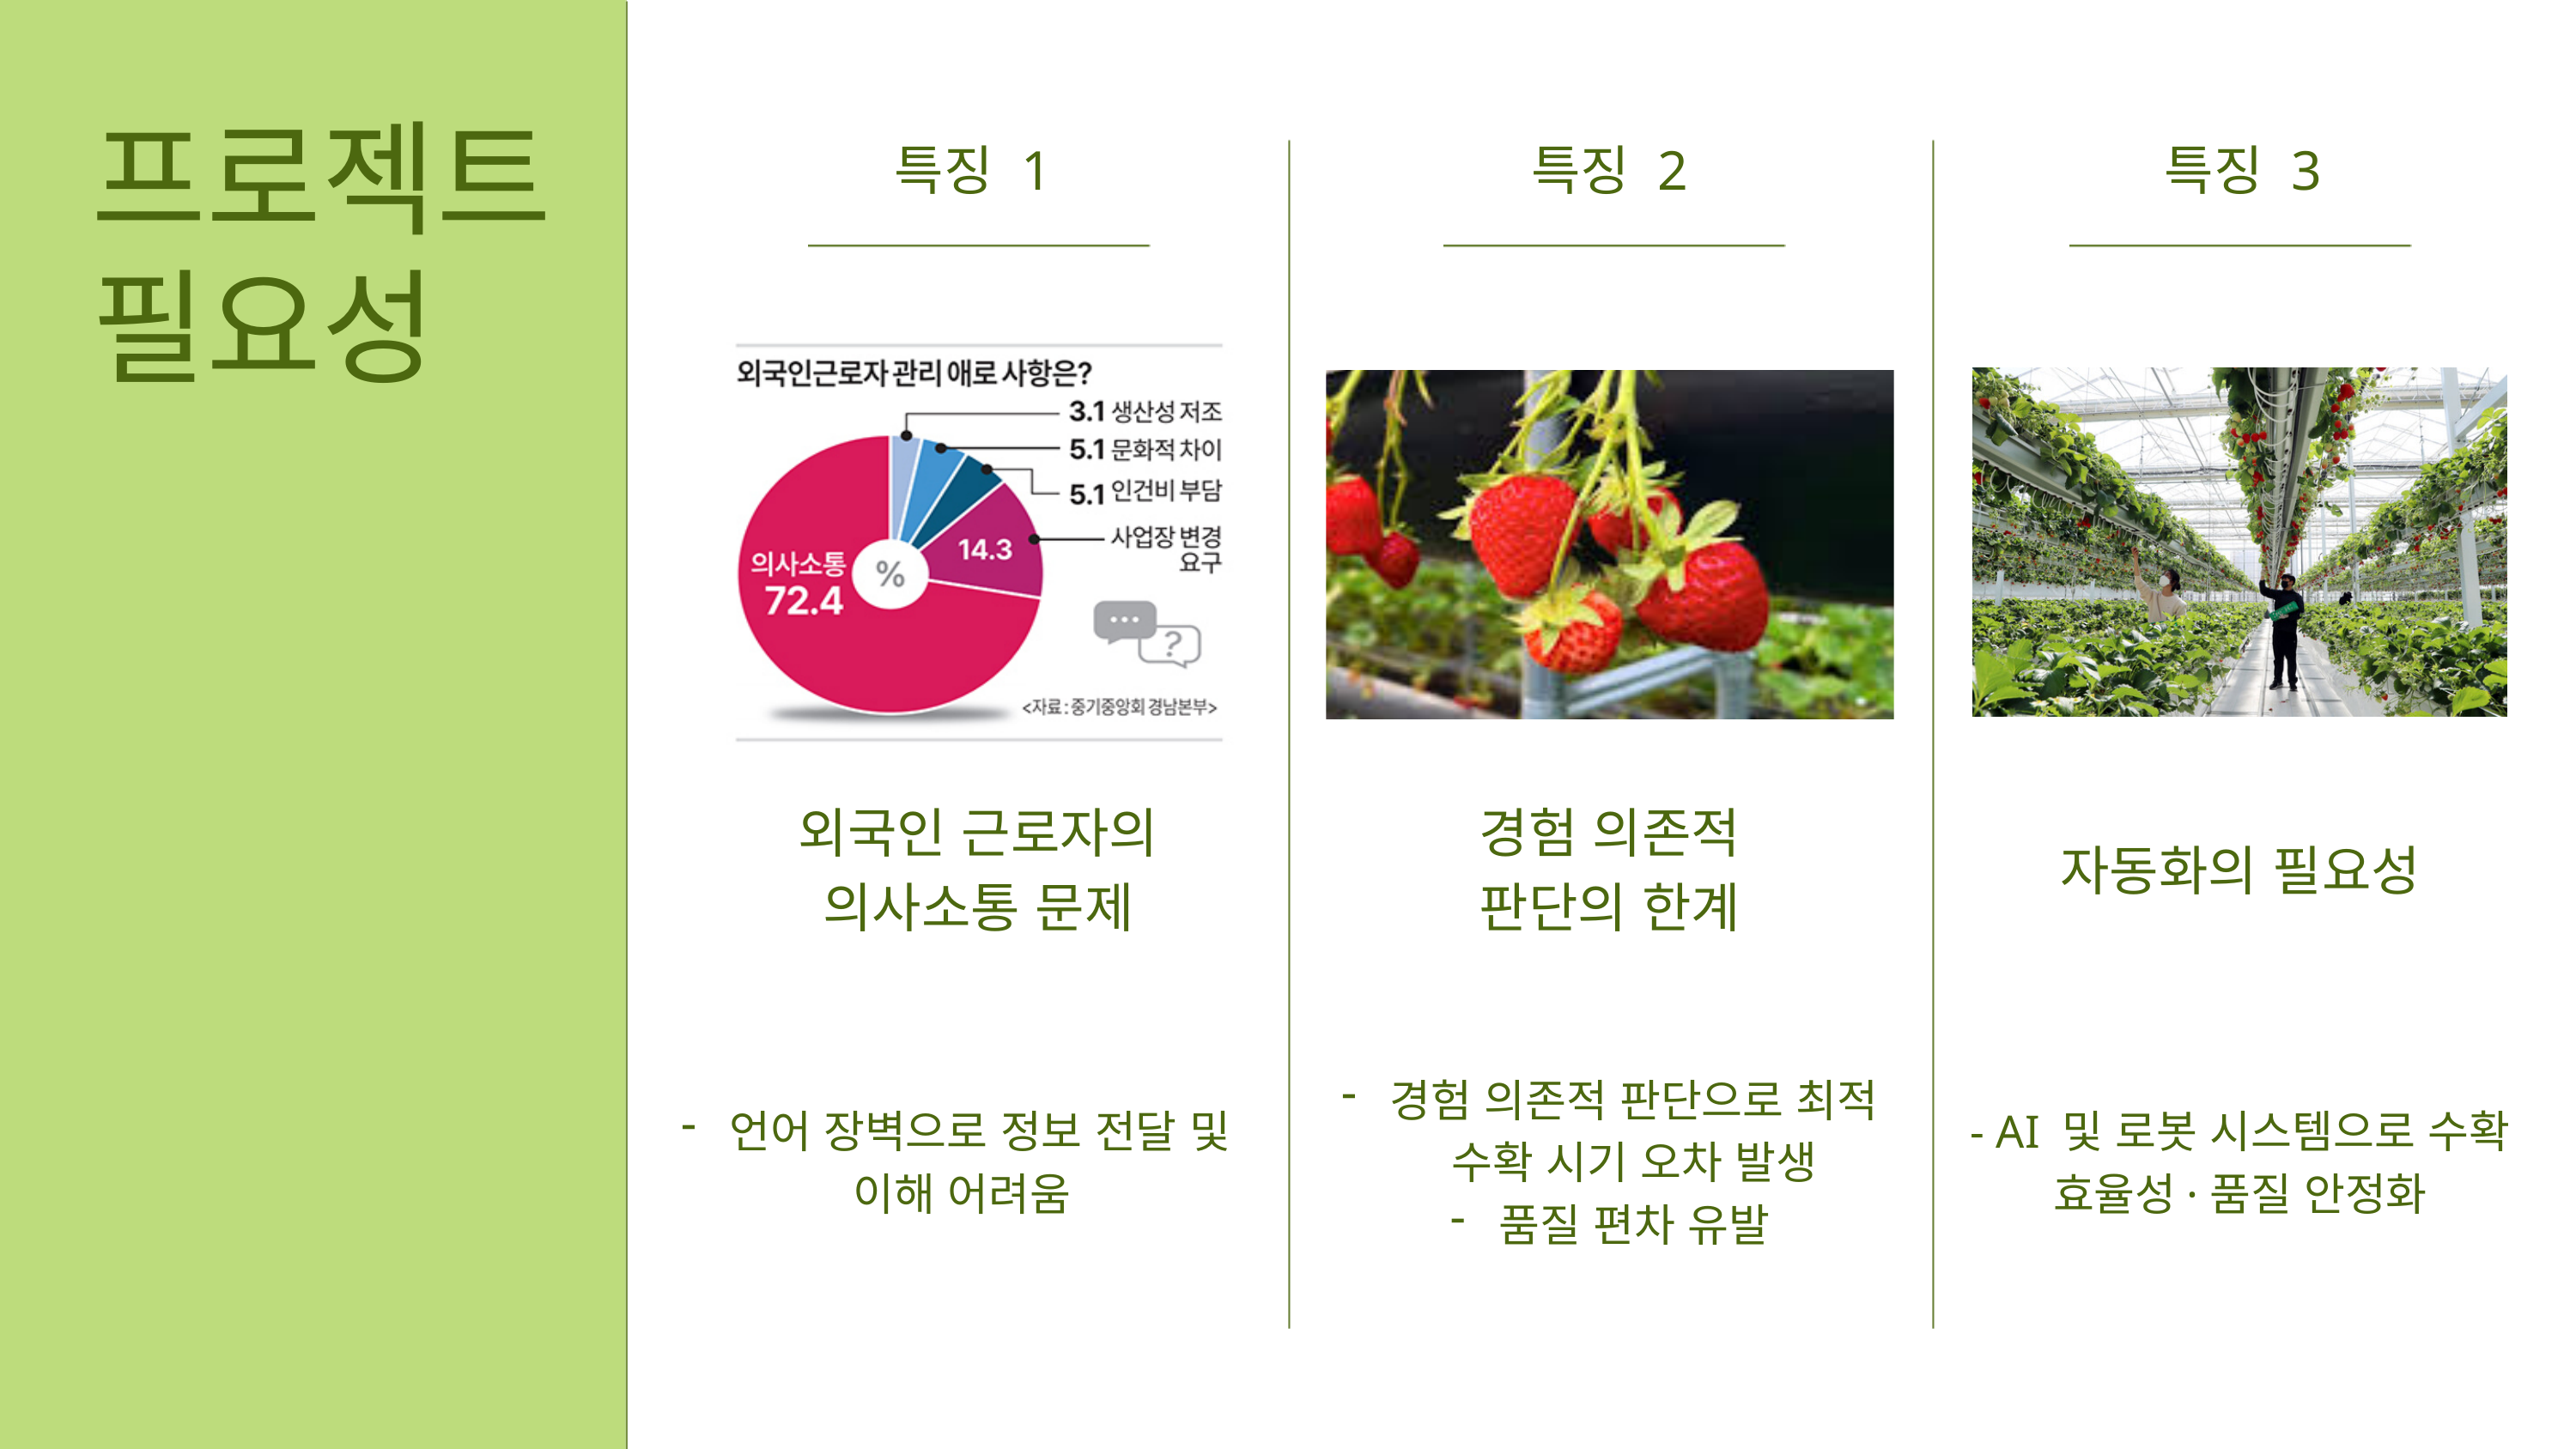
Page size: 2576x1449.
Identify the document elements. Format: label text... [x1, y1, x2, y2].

picture [1972, 367, 2507, 717]
text_box 경험 의존적 판단으로 최적 수확 시기 오차 발생 품질 편차 유발 [1318, 1001, 1902, 1313]
text_box 특징 1 [799, 124, 1147, 203]
text_box 외국인 근로자의 의사소통 문제 [733, 788, 1196, 939]
text_box 경험 의존적 판단의 한계 [1196, 788, 1995, 939]
text_box - AI 및 로봇 시스템으로 수확 효율성·품질 안정화 [1922, 1001, 2559, 1313]
text_box 특징 2 [1436, 124, 1783, 203]
text_box 특징 3 [2069, 124, 2417, 203]
text_box 자동화의 필요성 [1995, 788, 2486, 939]
picture [1326, 370, 1894, 719]
text_box 언어 장벽으로 정보 전달 및 이해 어려움 [665, 1001, 1260, 1313]
picture [0, 0, 2528, 1449]
